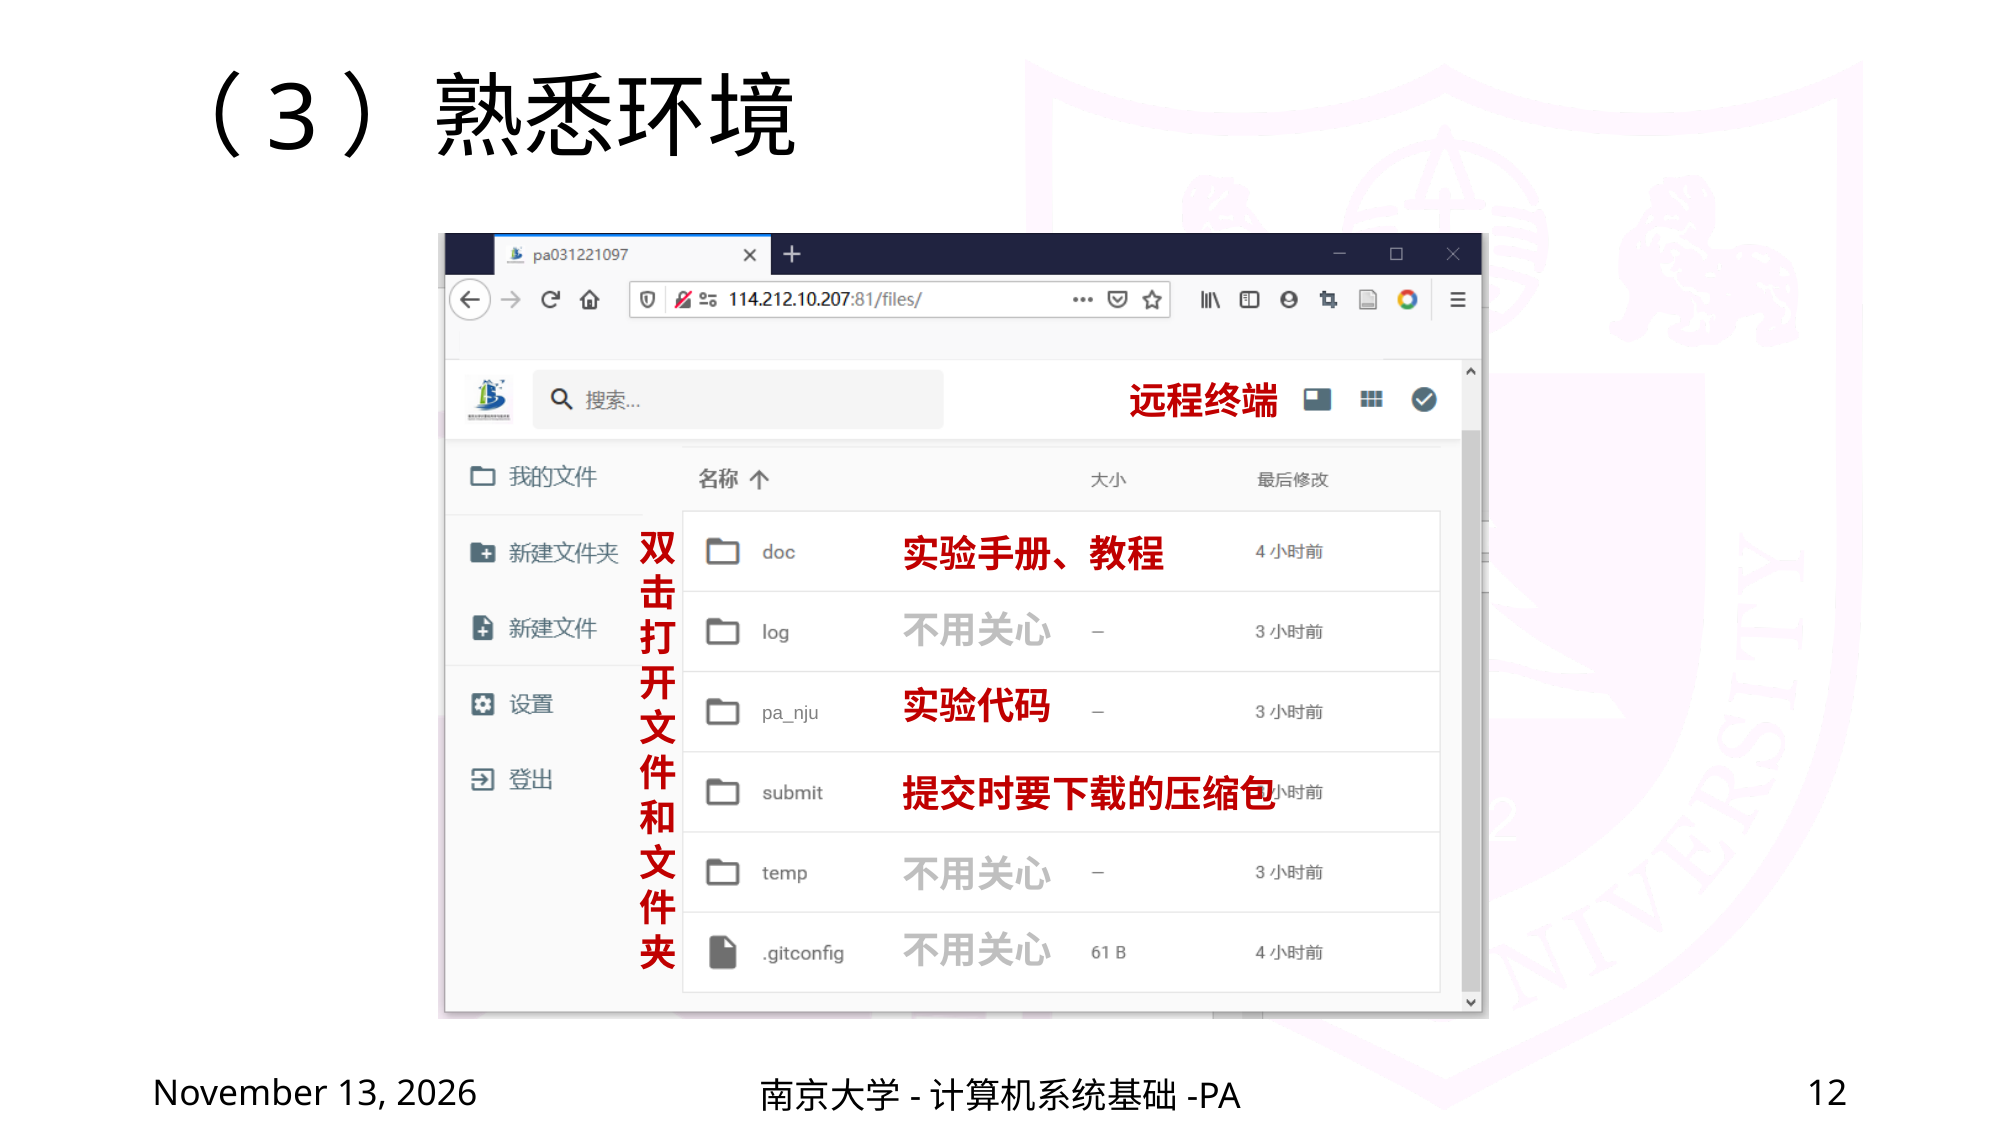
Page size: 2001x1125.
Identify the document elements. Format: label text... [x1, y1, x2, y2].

slide_number 12 [1412, 1064, 1863, 1125]
footer 南京大学-计算机系统基础-PA [662, 1064, 1338, 1125]
picture [438, 233, 1489, 1019]
title （3）熟悉环境 [137, 59, 1863, 181]
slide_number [137, 1064, 588, 1125]
